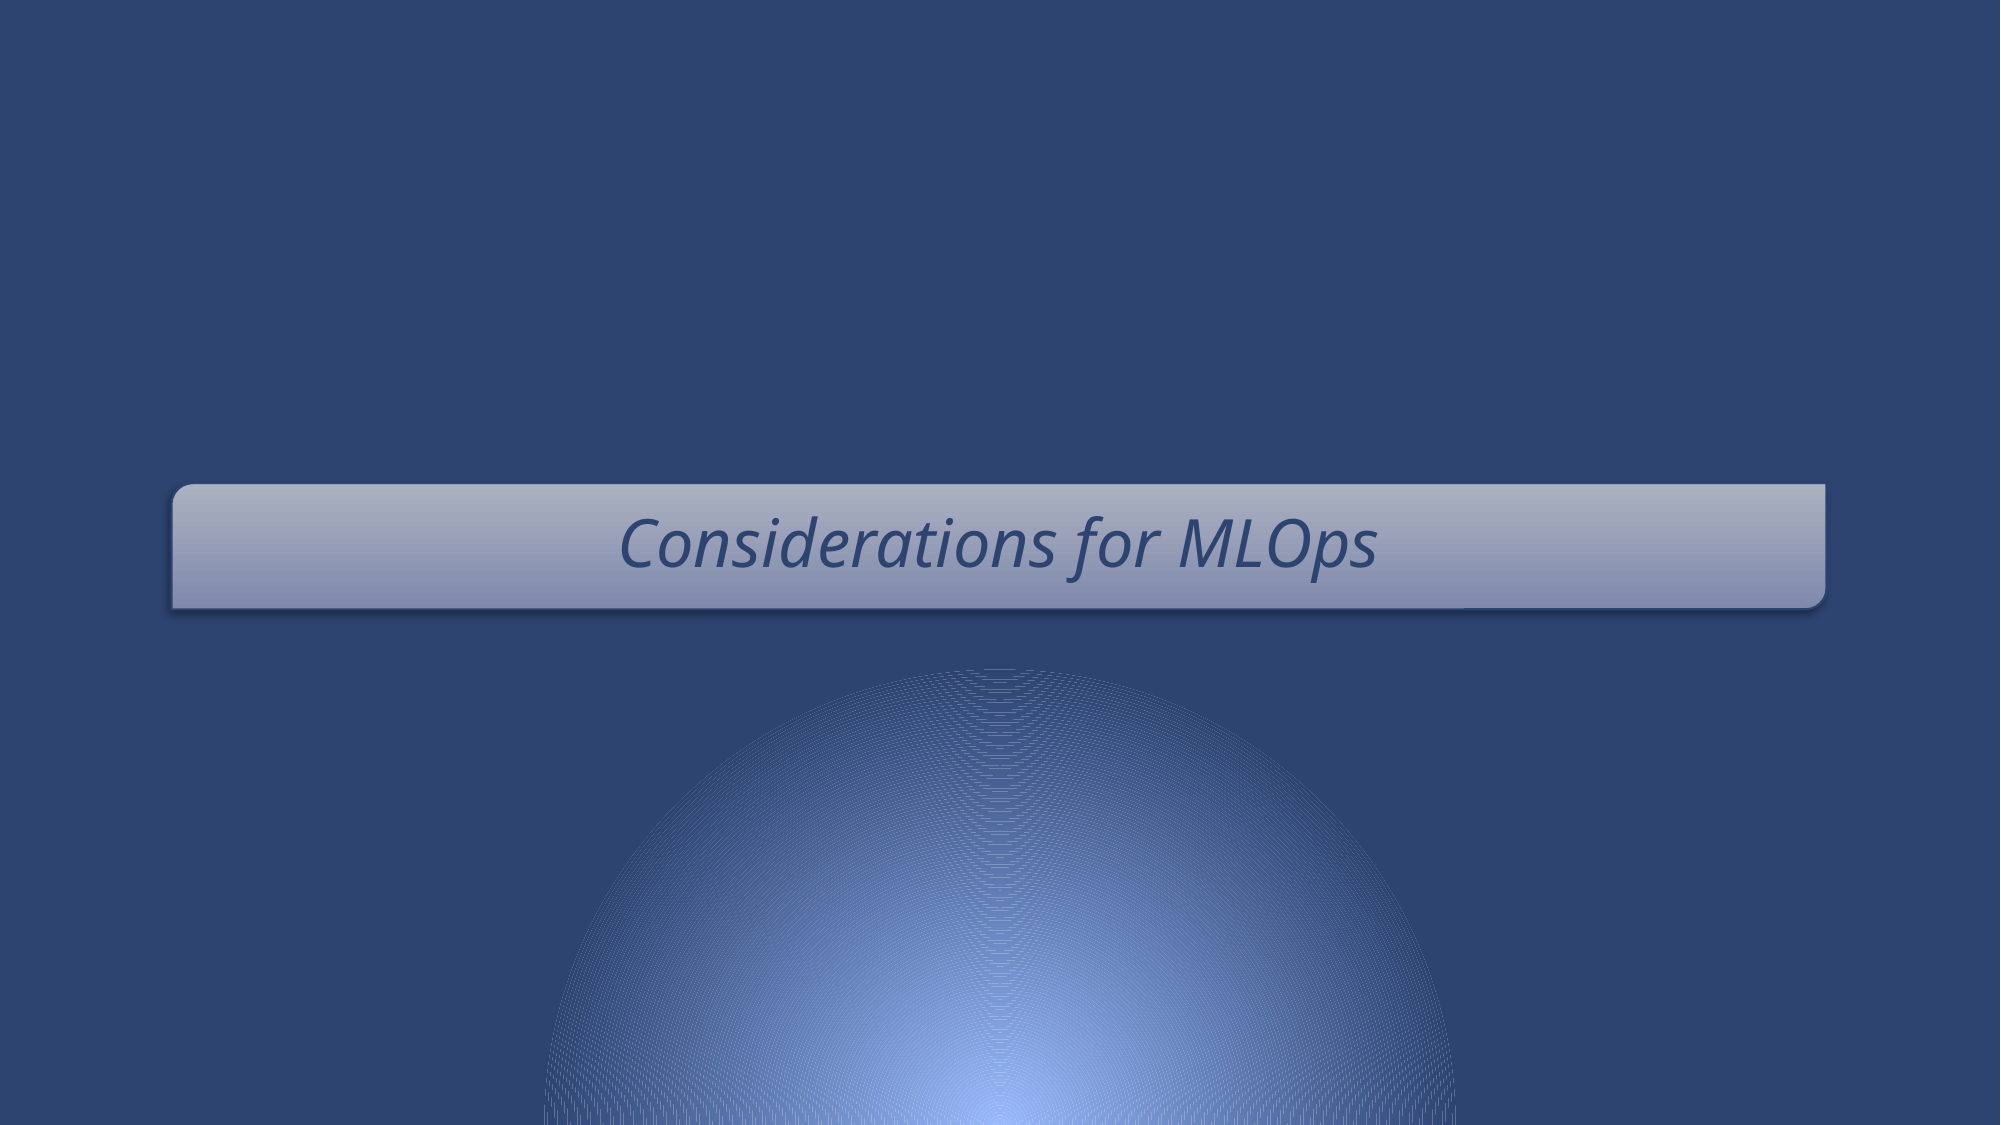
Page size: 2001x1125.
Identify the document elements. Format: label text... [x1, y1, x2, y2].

list Considerations for MLOps [173, 495, 1825, 597]
